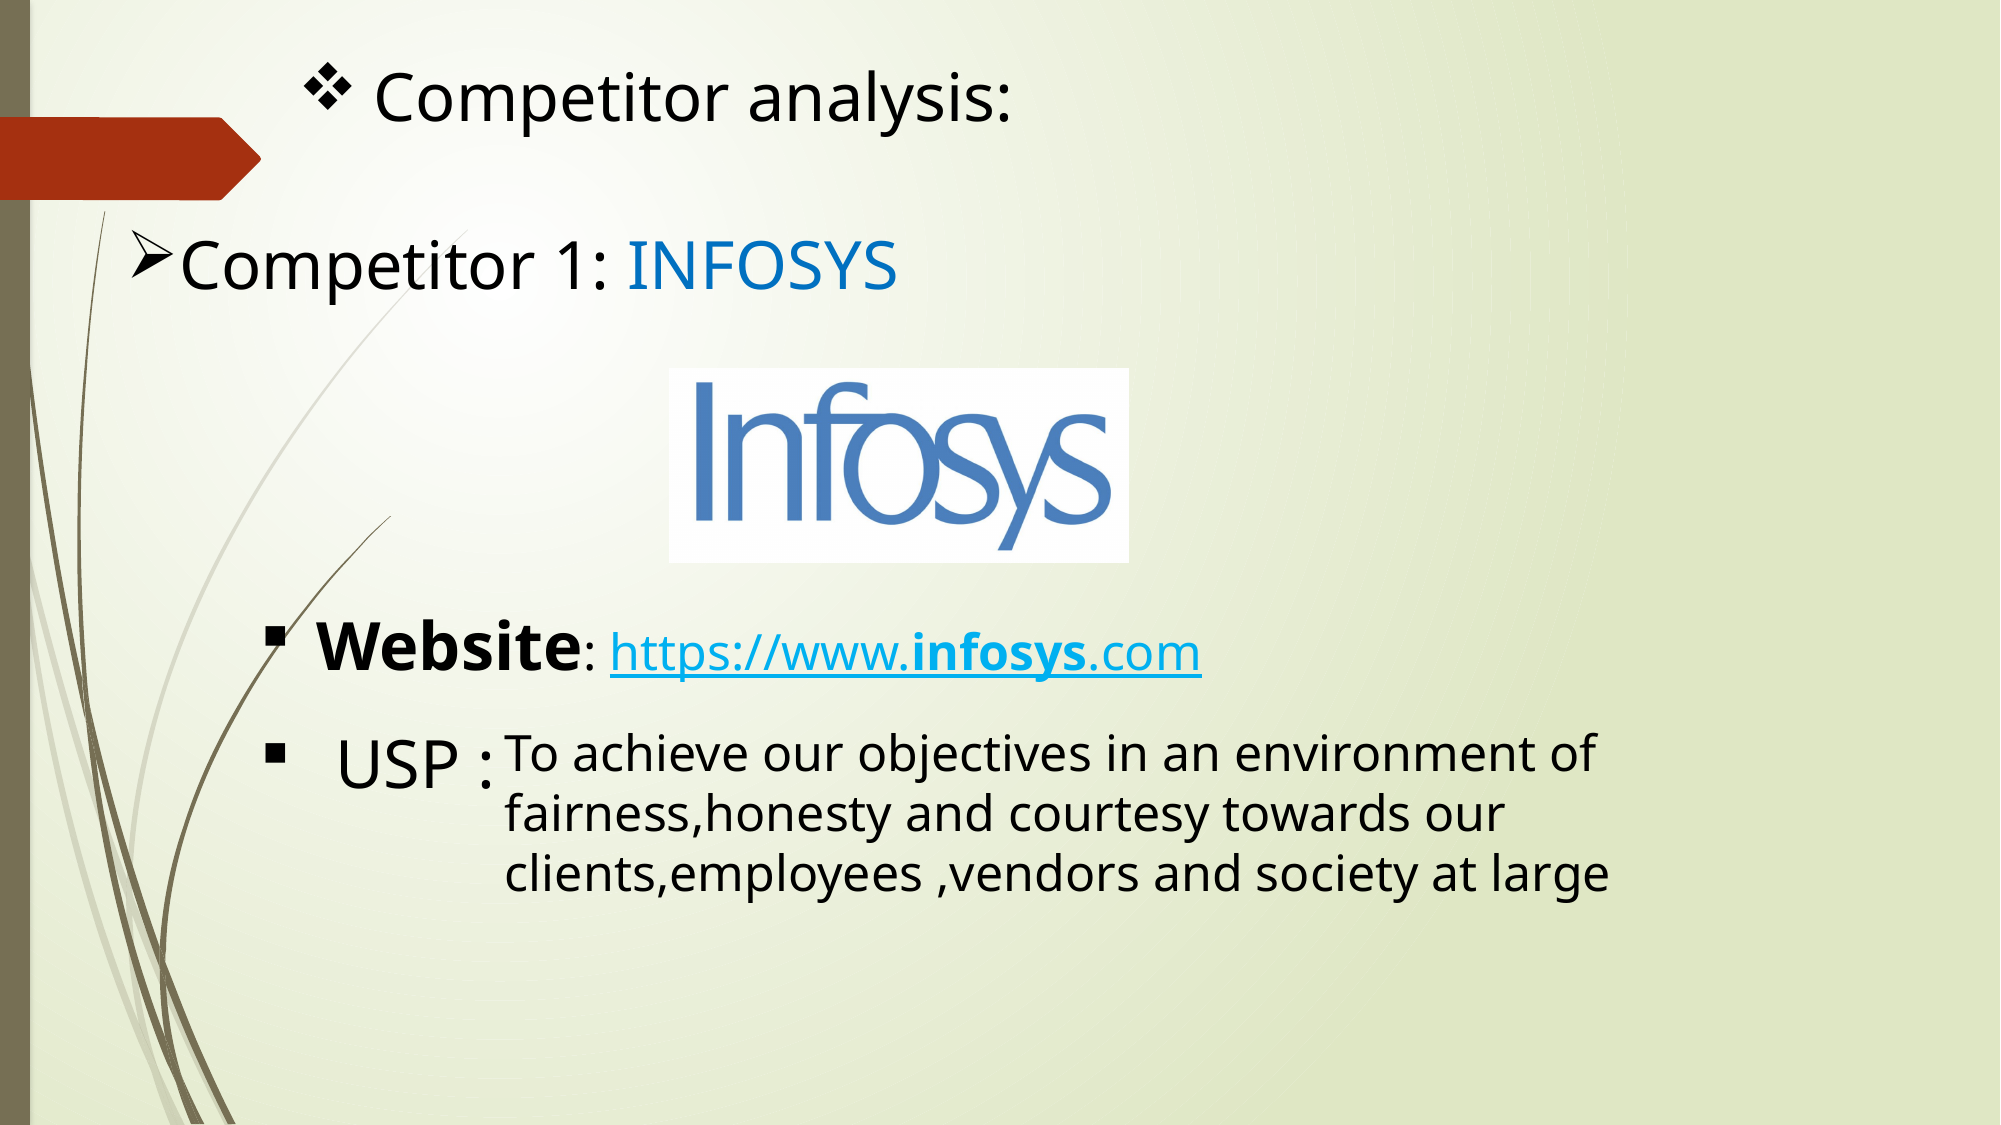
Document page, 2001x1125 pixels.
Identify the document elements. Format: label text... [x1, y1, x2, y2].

text_box USP : [245, 714, 490, 809]
text_box Competitor analysis: [283, 47, 1188, 143]
text_box To achieve our objectives in an environment of fairness,honesty and courtesy towards our clients,employees ,vendors and society at large [490, 714, 1825, 910]
text_box Competitor 1: INFOSYS [111, 215, 936, 310]
text_box Website: https://www.infosys.com [245, 596, 1246, 692]
picture [669, 368, 1130, 563]
